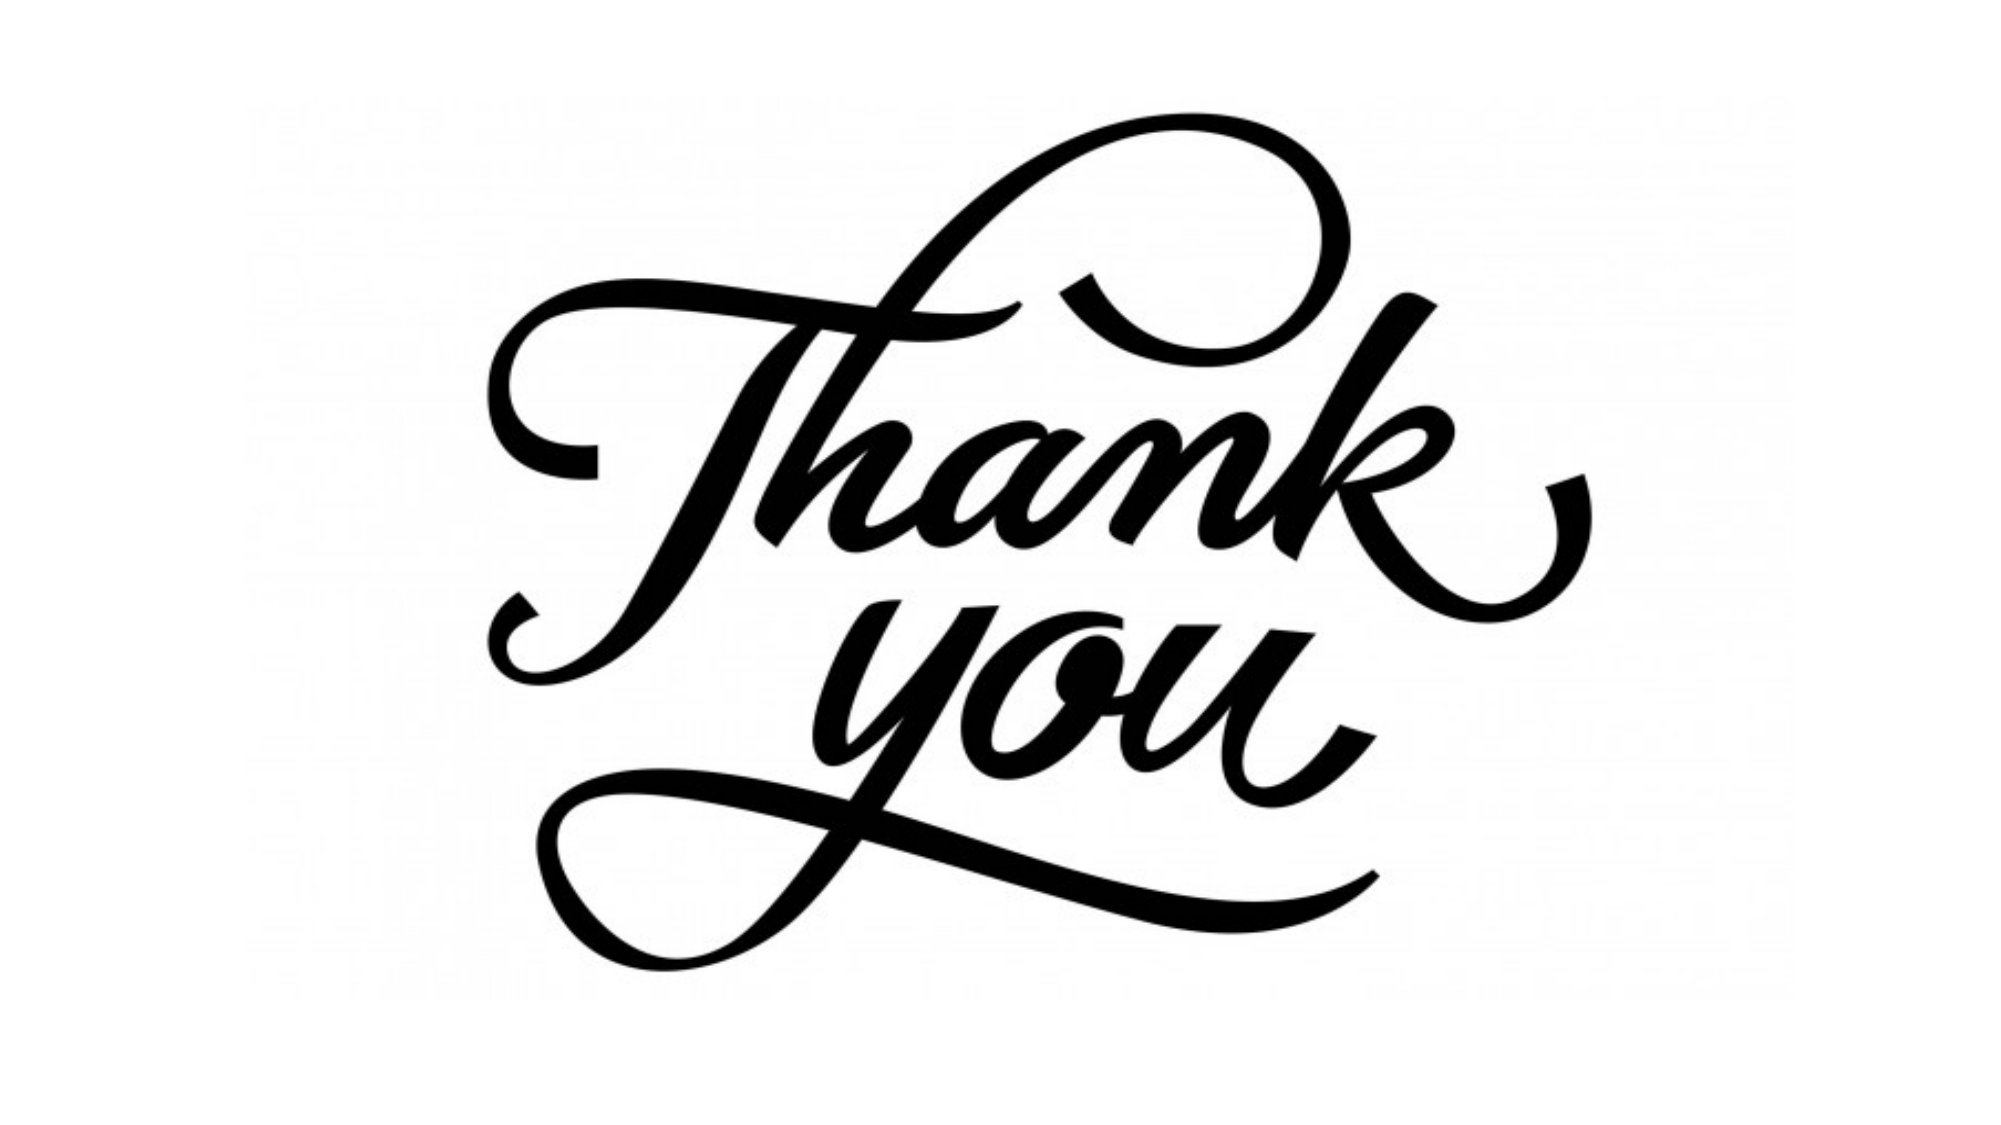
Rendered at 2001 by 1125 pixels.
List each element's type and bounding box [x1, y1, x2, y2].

list [244, 96, 1794, 1001]
